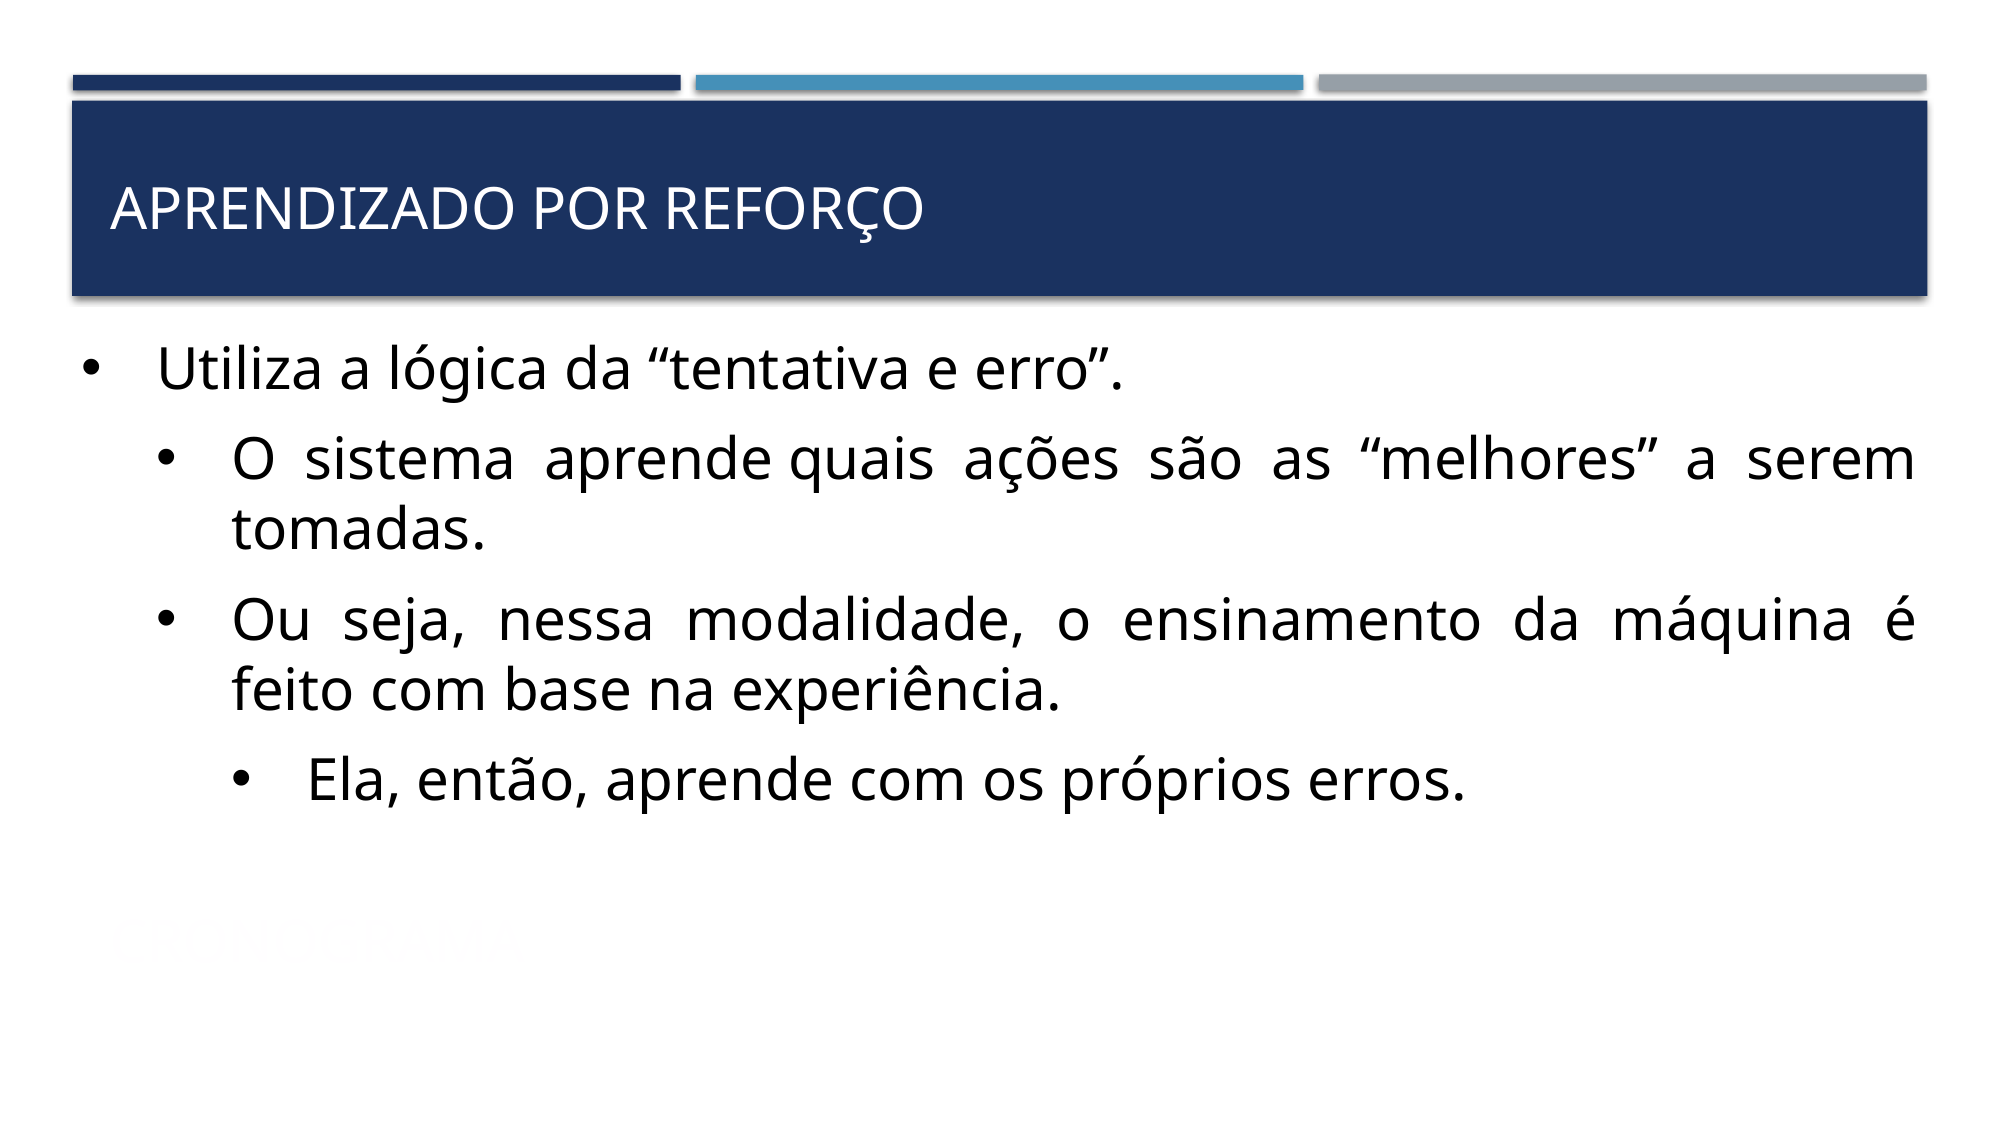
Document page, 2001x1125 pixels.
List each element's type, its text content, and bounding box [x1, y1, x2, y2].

text_box APRENDIZADO por reforço [95, 130, 1905, 249]
text_box Utiliza a lógica da “tentativa e erro”. O sistema aprende quais ações são as “melhores” a serem tomadas. Ou seja, nessa modalidade, o ensinamento da máquina é feito com base na experiência. Ela, então, aprende com os próprios erros. [81, 331, 1918, 1041]
